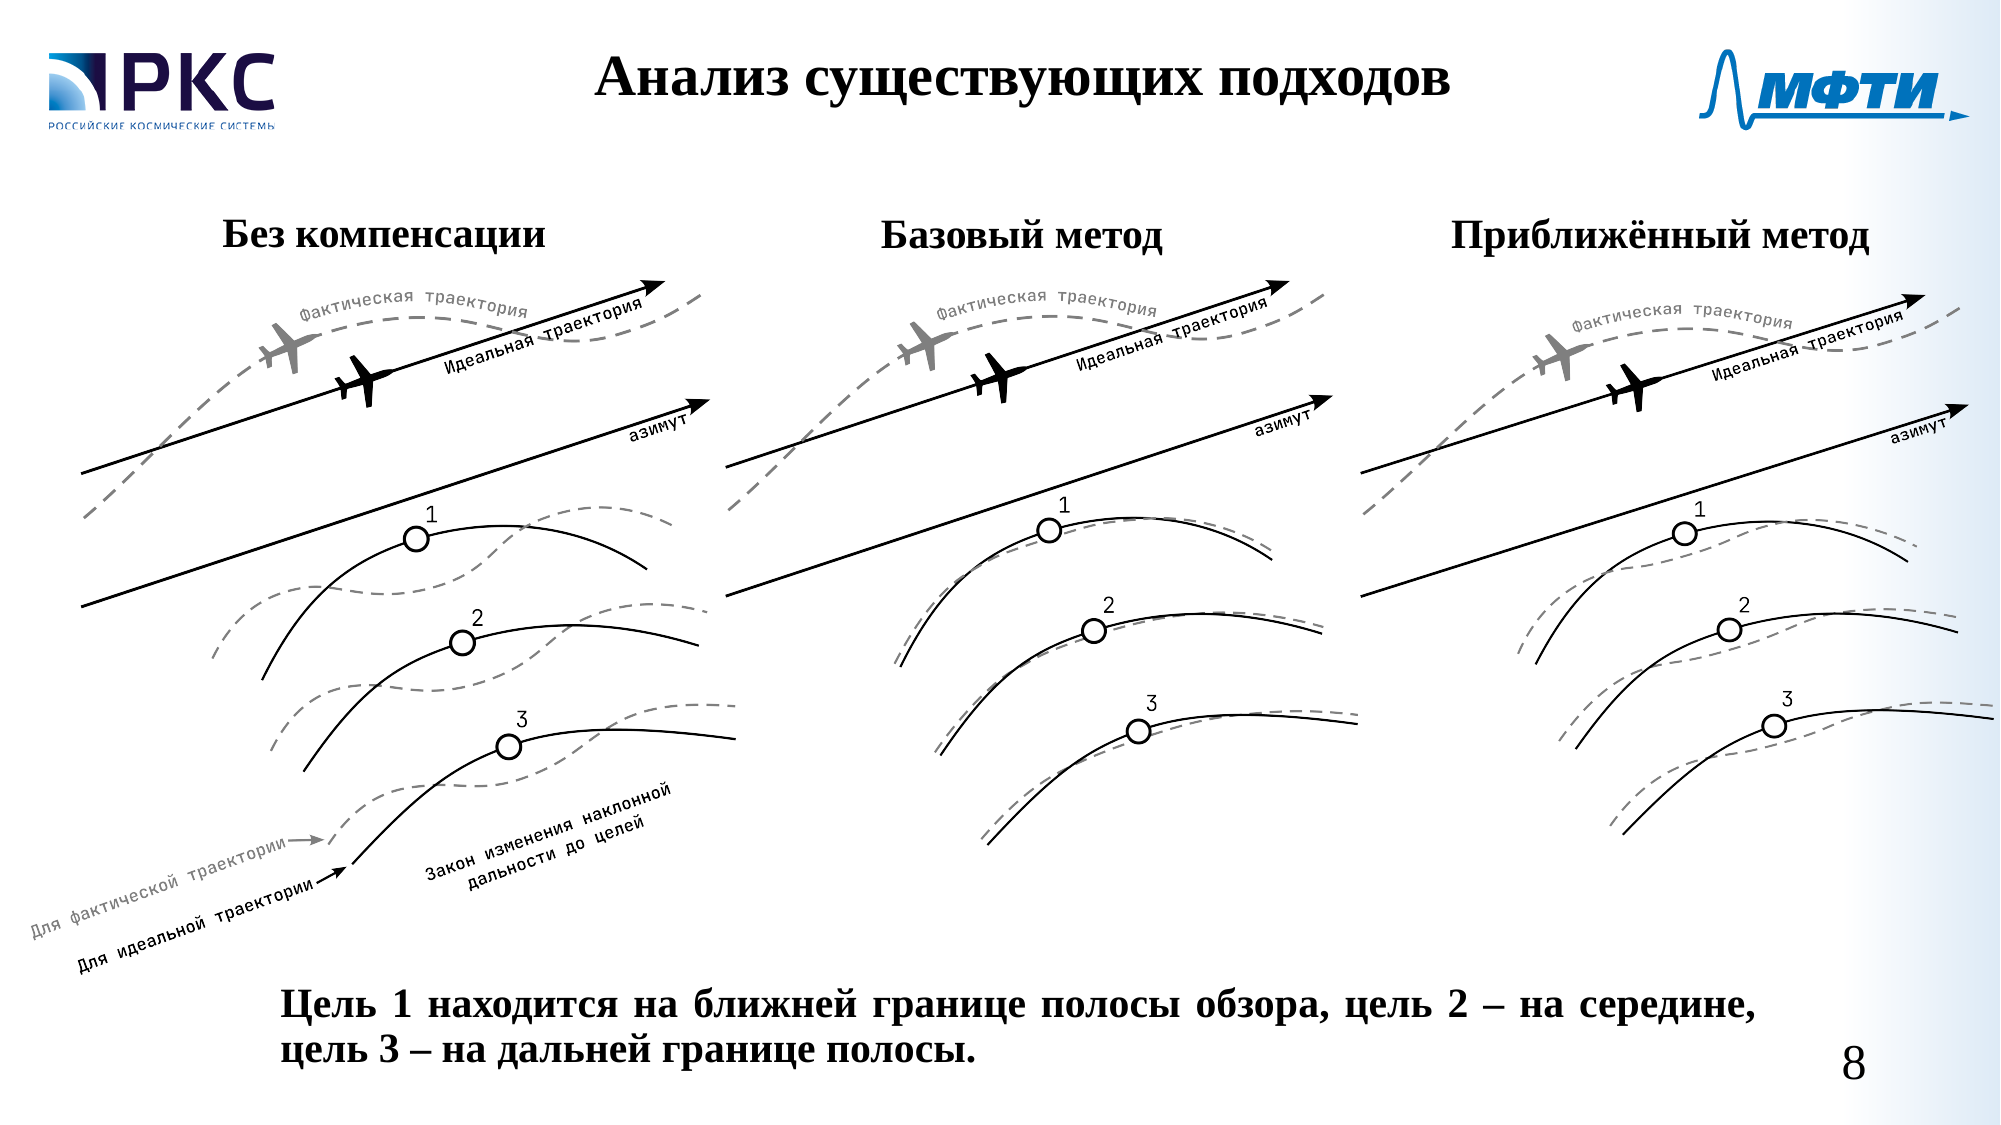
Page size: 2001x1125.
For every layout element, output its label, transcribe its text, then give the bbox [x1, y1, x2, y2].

text_box Базовый метод [866, 191, 1193, 269]
text_box Приближённый метод [1436, 191, 1904, 269]
picture [1360, 294, 1994, 860]
text_box Цель 1 находится на ближней границе полосы обзора, цель 2 – на середине, цель 3 – на дальней границе полосы. [265, 974, 1772, 1091]
picture [47, 52, 275, 130]
text_box <номер> [1826, 1022, 2000, 1098]
text_box Без компенсации [207, 191, 591, 269]
picture [29, 280, 1359, 975]
text_box Анализ существующих подходов [442, 30, 1605, 166]
picture [1658, 0, 2000, 208]
